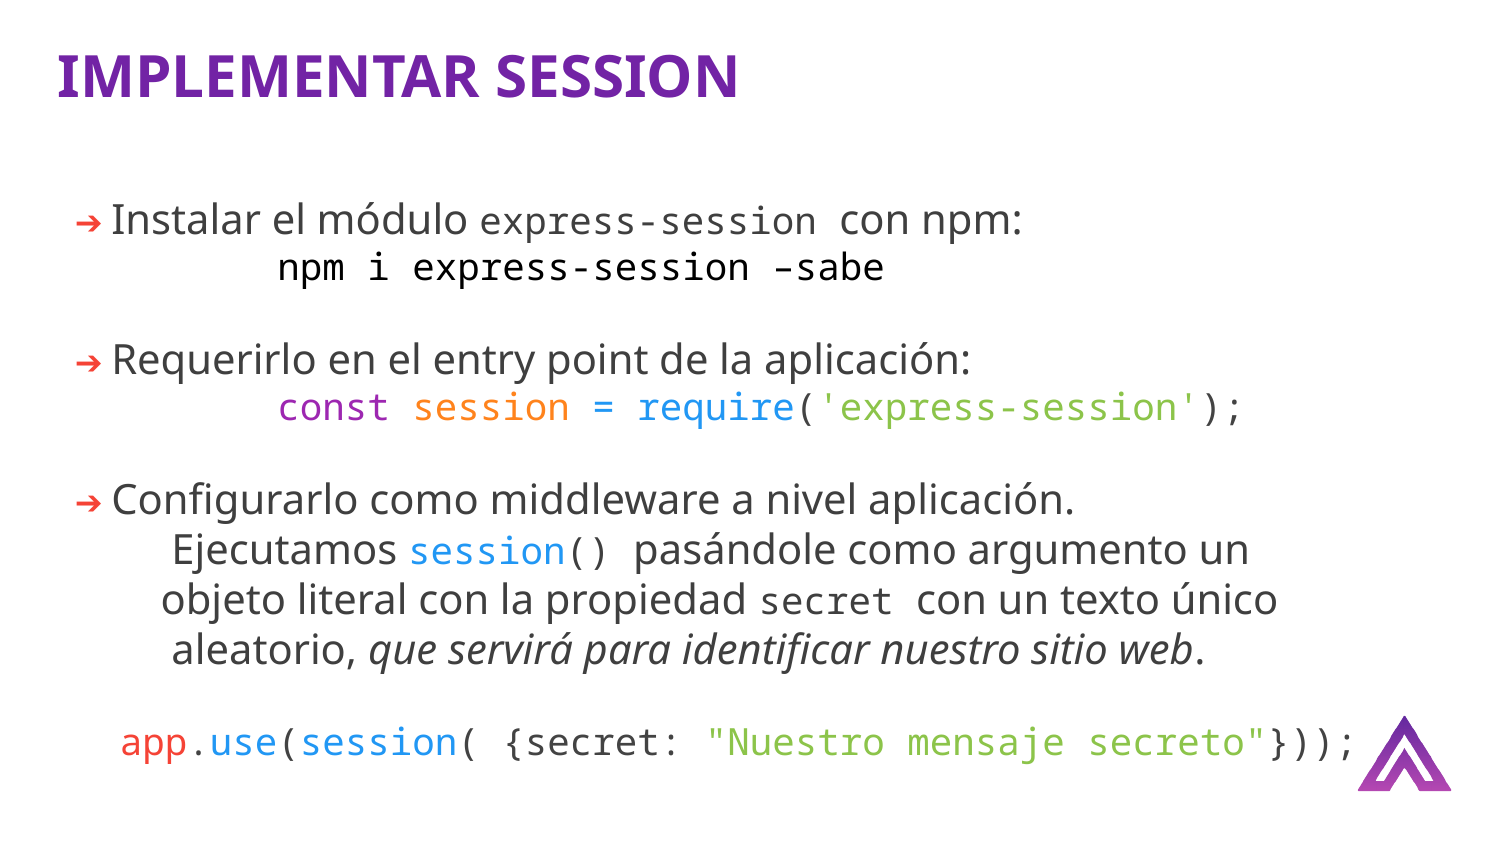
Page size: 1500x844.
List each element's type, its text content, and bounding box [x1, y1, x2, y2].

text_box IMPLEMENTAR SESSION [0, 23, 813, 124]
picture [1348, 705, 1459, 803]
text_box ➔ Instalar el módulo express-session con npm: npm i express-session –sabe ➔ Requerirlo en el entry point de la aplicación: const session = require('express-session'); ➔ Configurarlo como middleware a nivel aplicación. Ejecutamos session() pasándole como argumento un objeto literal con la propiedad secret con un texto único aleatorio, que servirá para identificar nuestro sitio web. app.use(session( {secret: "Nuestro mensaje secreto"})); 6 [59, 177, 1428, 824]
